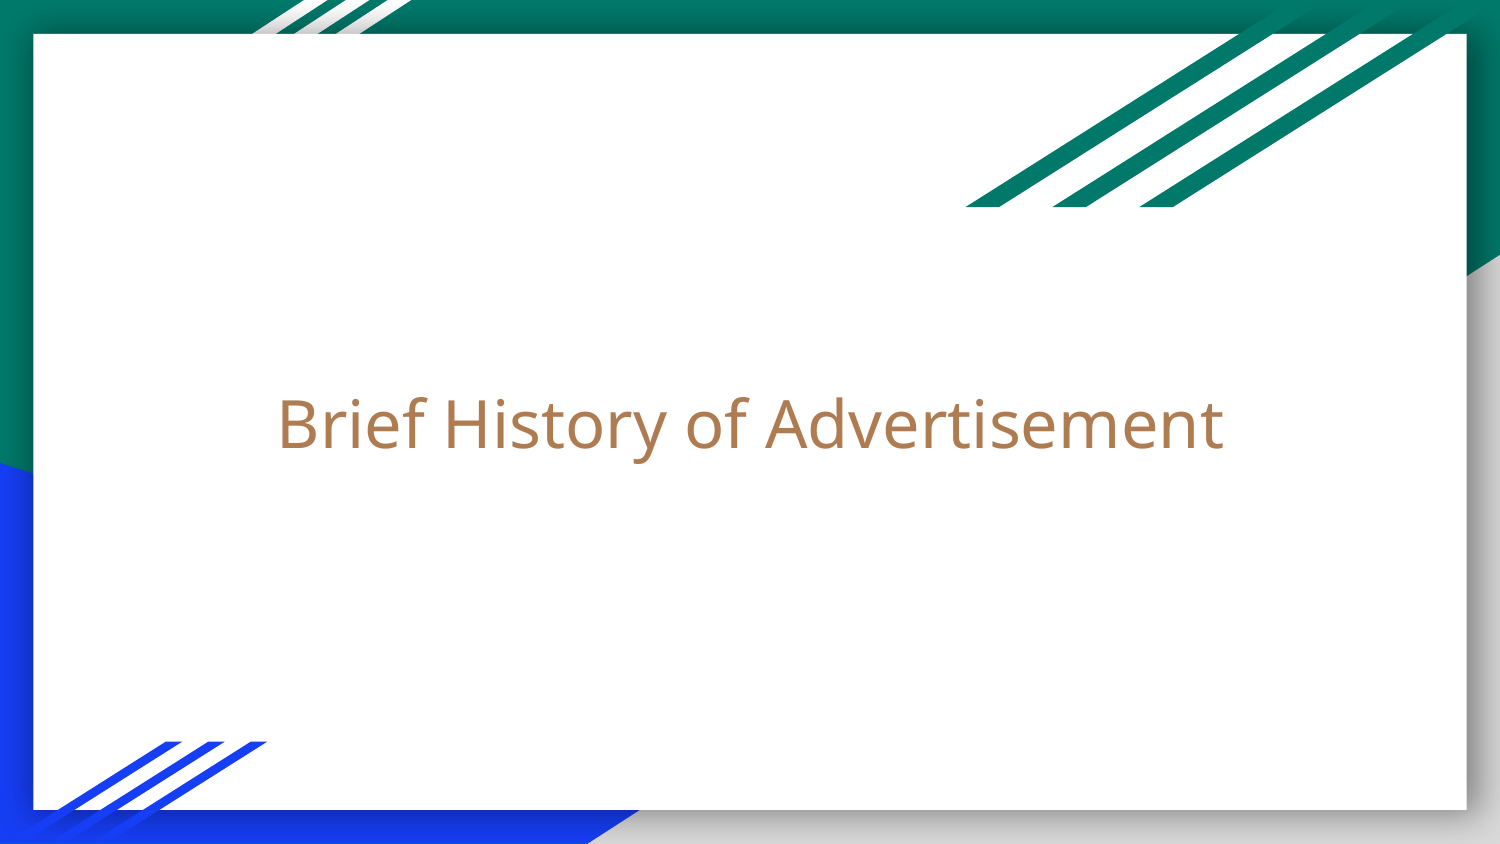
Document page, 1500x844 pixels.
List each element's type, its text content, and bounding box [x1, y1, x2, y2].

title Brief History of Advertisement [228, 213, 1274, 630]
